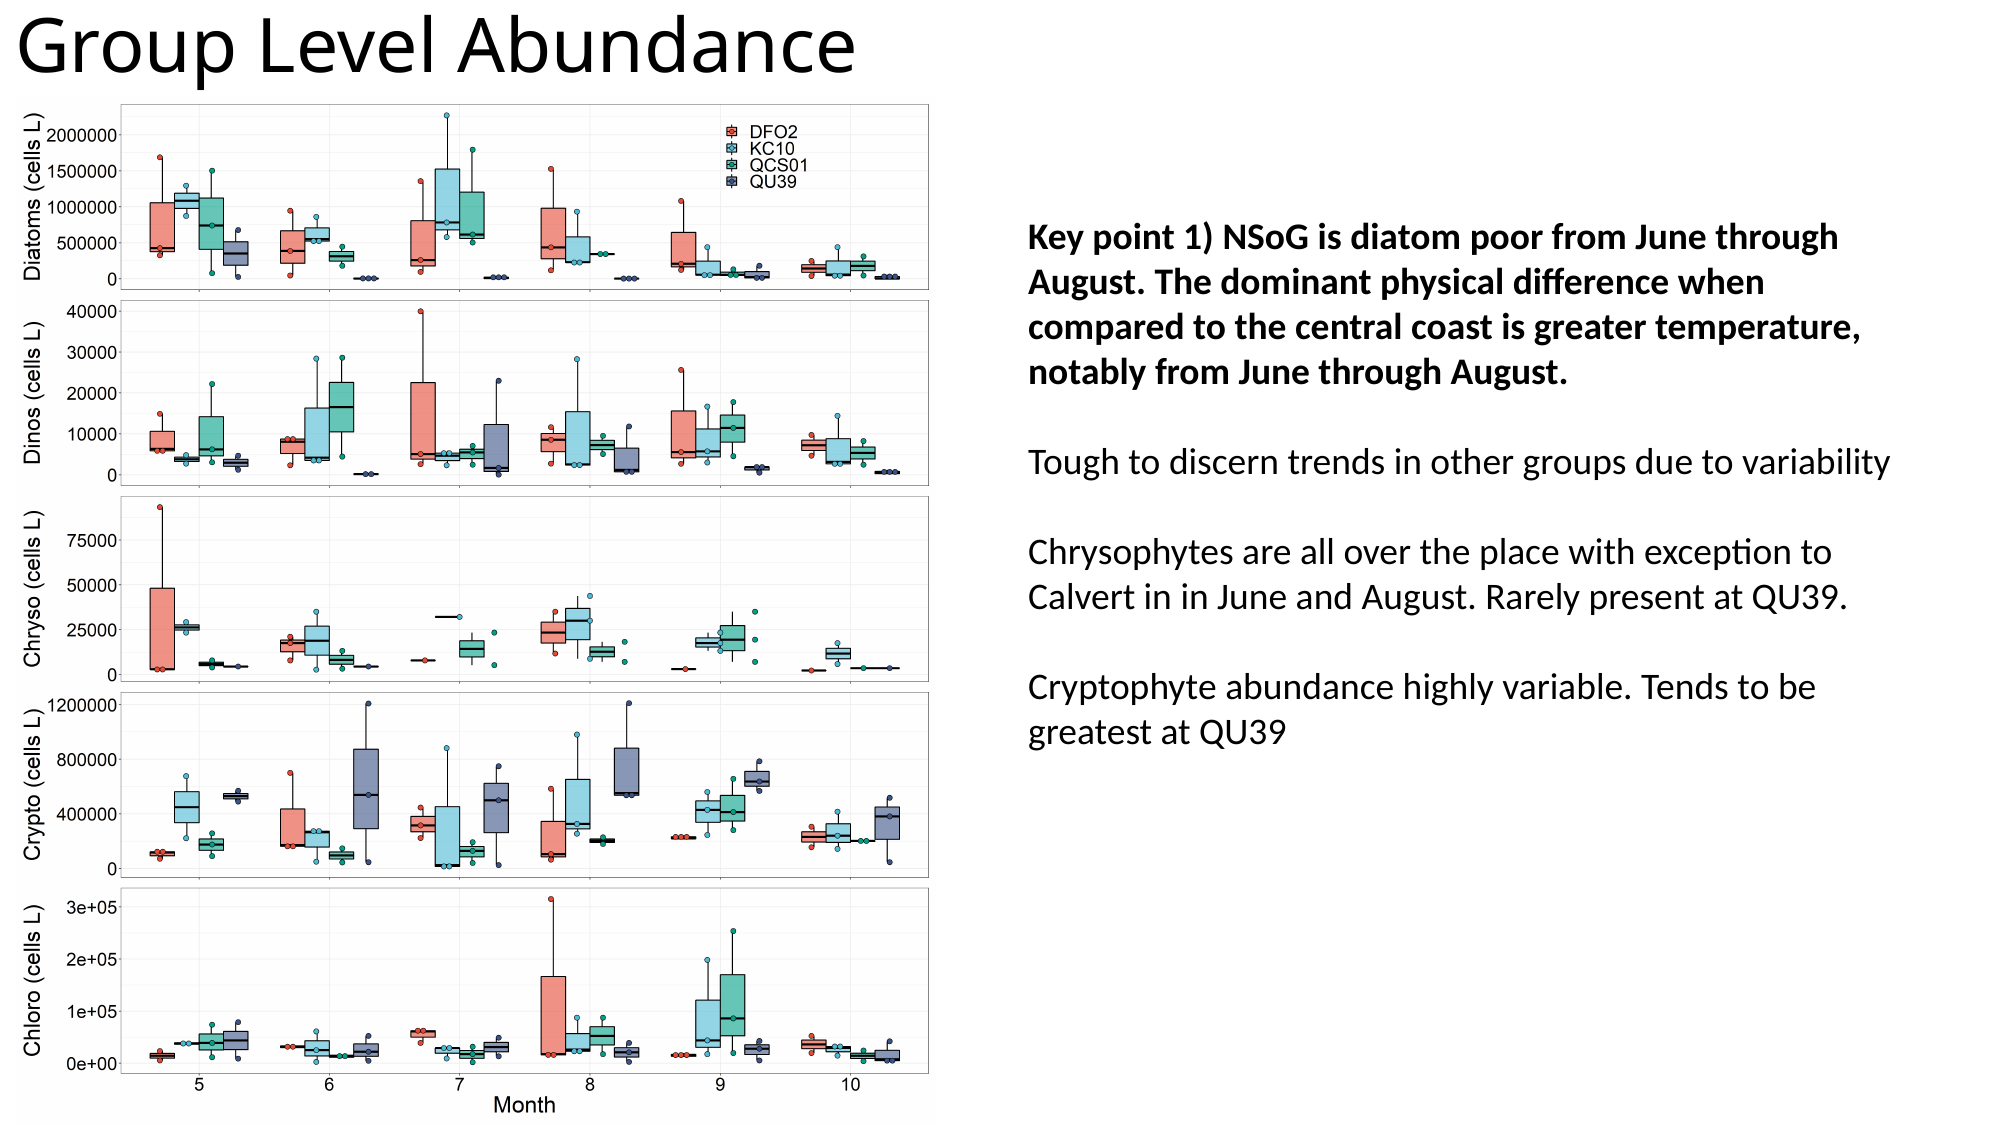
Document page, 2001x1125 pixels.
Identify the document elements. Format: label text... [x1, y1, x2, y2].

title Group Level Abundance [0, 0, 1725, 97]
picture [15, 96, 937, 1125]
text_box Key point 1) NSoG is diatom poor from June through August. The dominant physical difference when compared to the central coast is greater temperature, notably from June through August. Tough to discern trends in other groups due to variability Chrysophytes are all over the place with exception to Calvert in in June and August. Rarely present at QU39. Cryptophyte abundance highly variable. Tends to be greatest at QU39 [1013, 115, 1943, 760]
